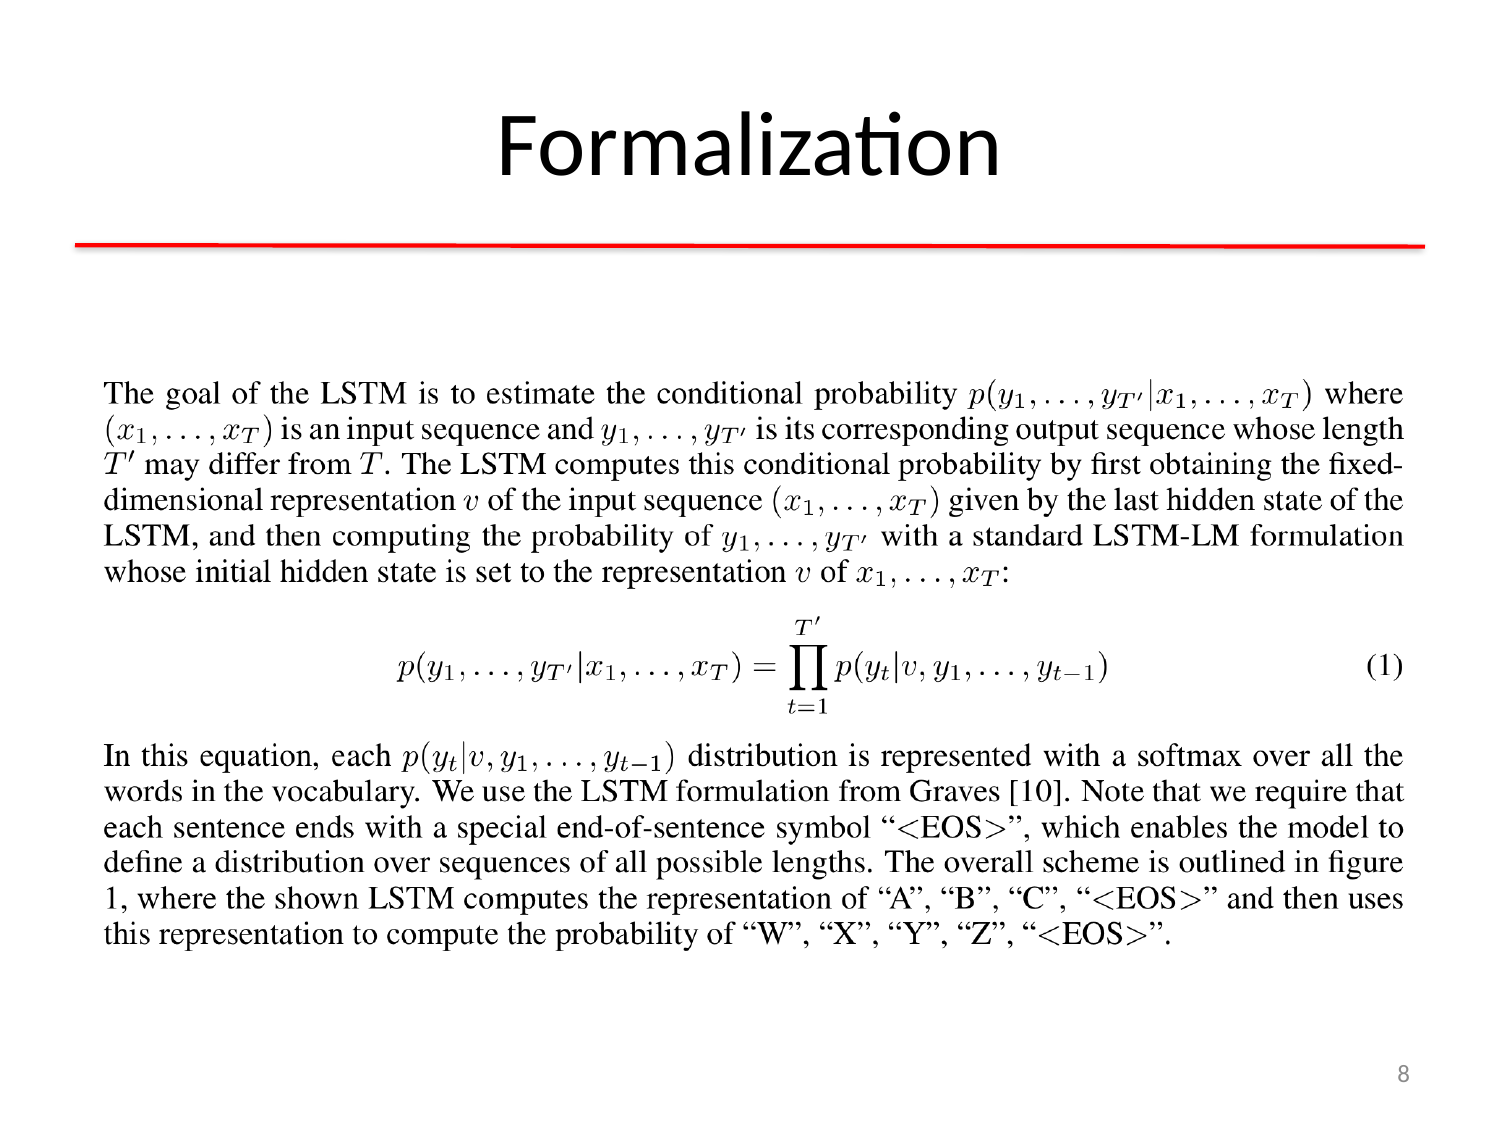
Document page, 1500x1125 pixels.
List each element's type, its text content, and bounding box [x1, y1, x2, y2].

picture [93, 372, 1426, 961]
slide_number 8 [1074, 1042, 1425, 1103]
title Formalization [75, 45, 1425, 233]
